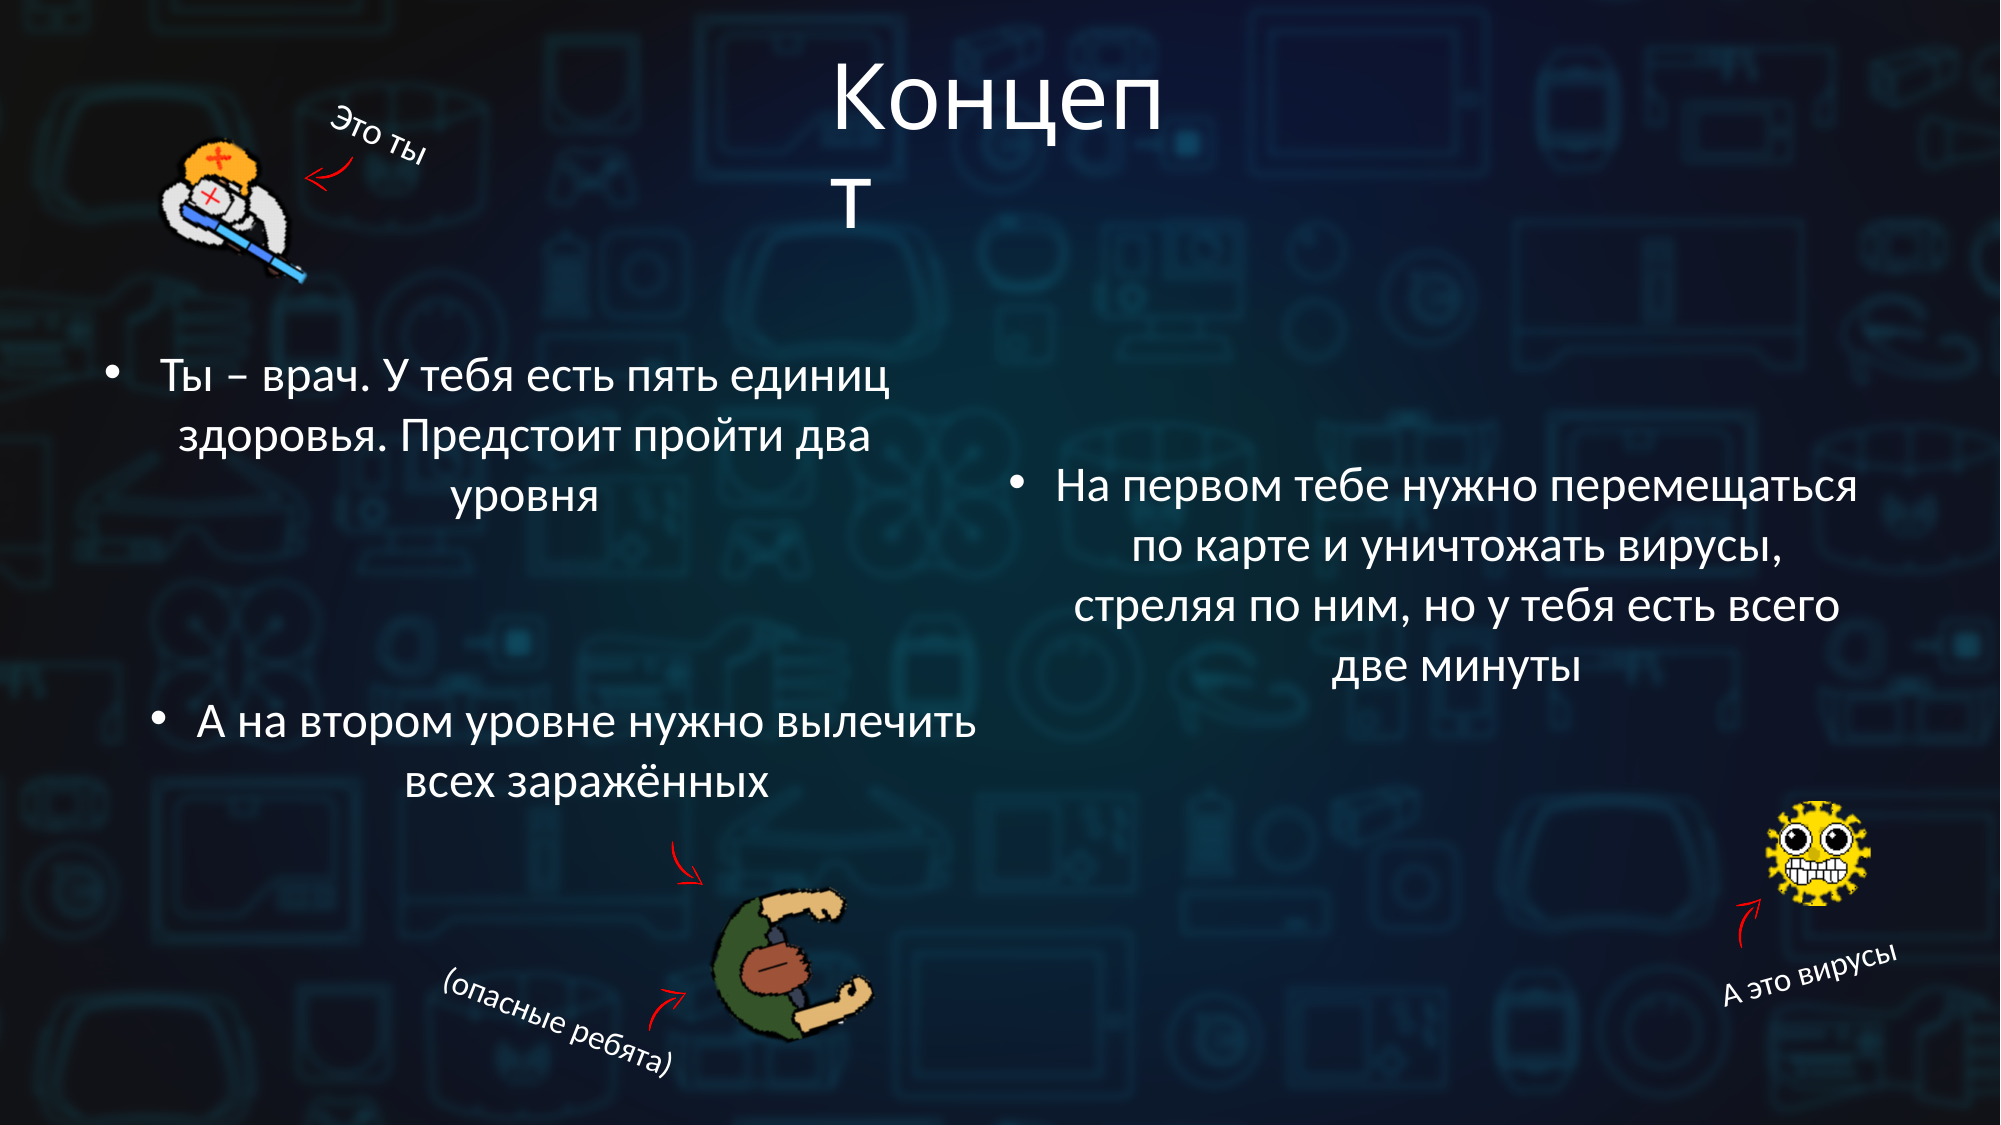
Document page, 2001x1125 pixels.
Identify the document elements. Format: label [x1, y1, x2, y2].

list [171, 100, 327, 343]
picture [0, 0, 2000, 1125]
